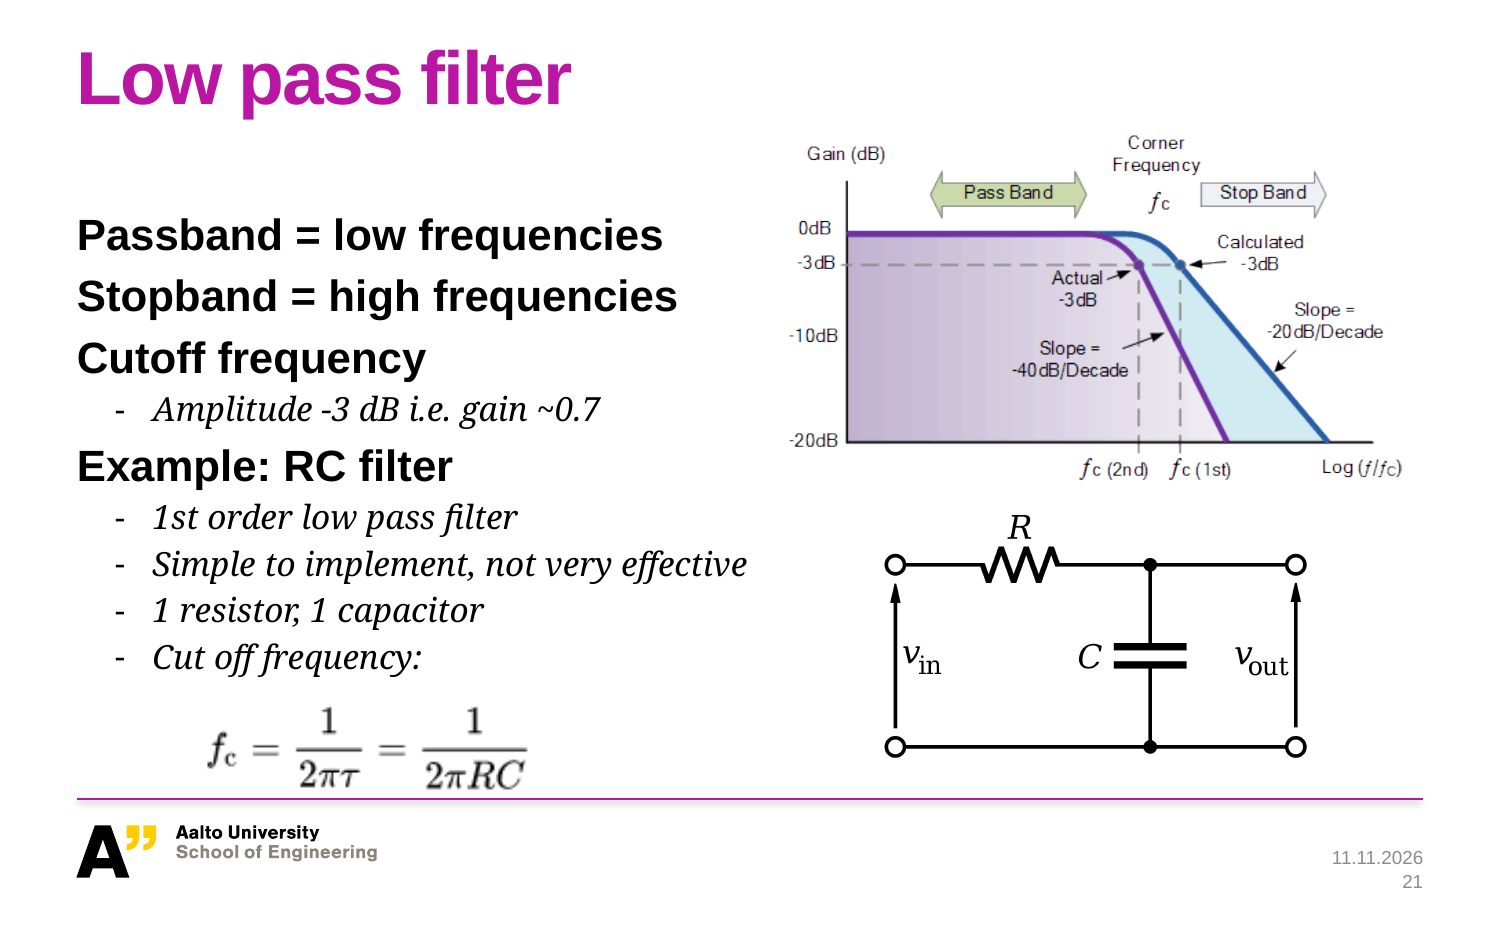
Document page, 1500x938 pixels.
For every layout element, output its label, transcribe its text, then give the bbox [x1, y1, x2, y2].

picture [867, 510, 1323, 766]
slide_number 21 [829, 870, 1424, 893]
list Passband = low frequencies Stopband = high frequencies Cutoff frequency Amplitude -3 dB i.e. gain ~0.7 Example: RC filter 1st order low pass filter Simple to implement, not very effective 1 resistor, 1 capacitor Cut off frequency: [76, 206, 1424, 755]
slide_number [829, 844, 1424, 870]
picture [206, 704, 532, 794]
title Low pass filter [76, 43, 1424, 206]
picture [789, 130, 1402, 483]
